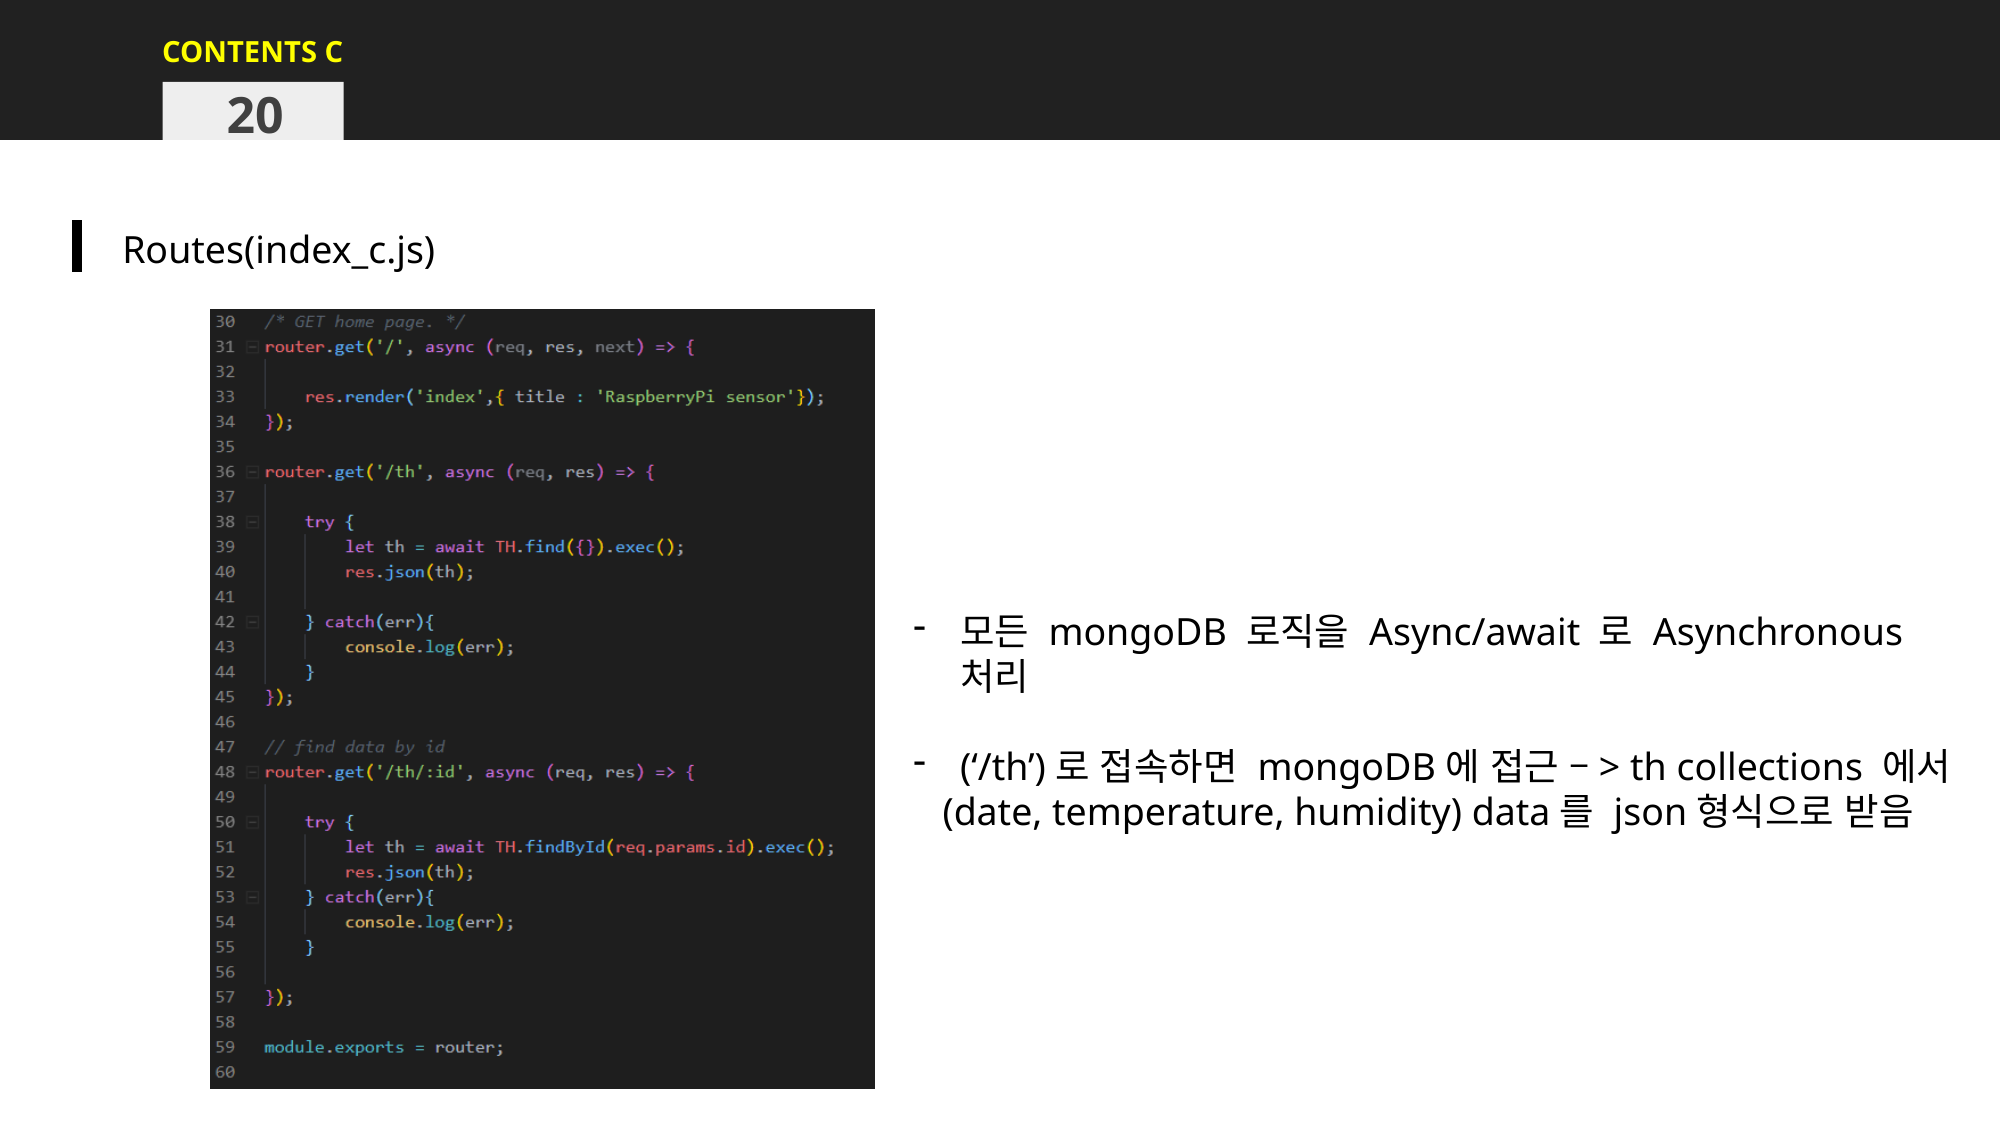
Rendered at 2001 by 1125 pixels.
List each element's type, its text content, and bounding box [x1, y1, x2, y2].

text_box [299, 81, 345, 141]
text_box CONTENTS C [147, 8, 359, 76]
text_box Routes(index_c.js) [107, 219, 451, 279]
text_box 모든 mongoDB 로직을 Async/await 로 Asynchronous 처리 (‘/th’)로 접속하면 mongoDB에 접근 –> th collections 에서 (date, temperature, humidity) data를 json형식으로 받음 [898, 600, 1976, 841]
text_box [161, 81, 211, 141]
text_box [72, 220, 82, 272]
text_box [0, 0, 2000, 141]
text_box 20 [211, 75, 299, 151]
picture [210, 309, 875, 1089]
